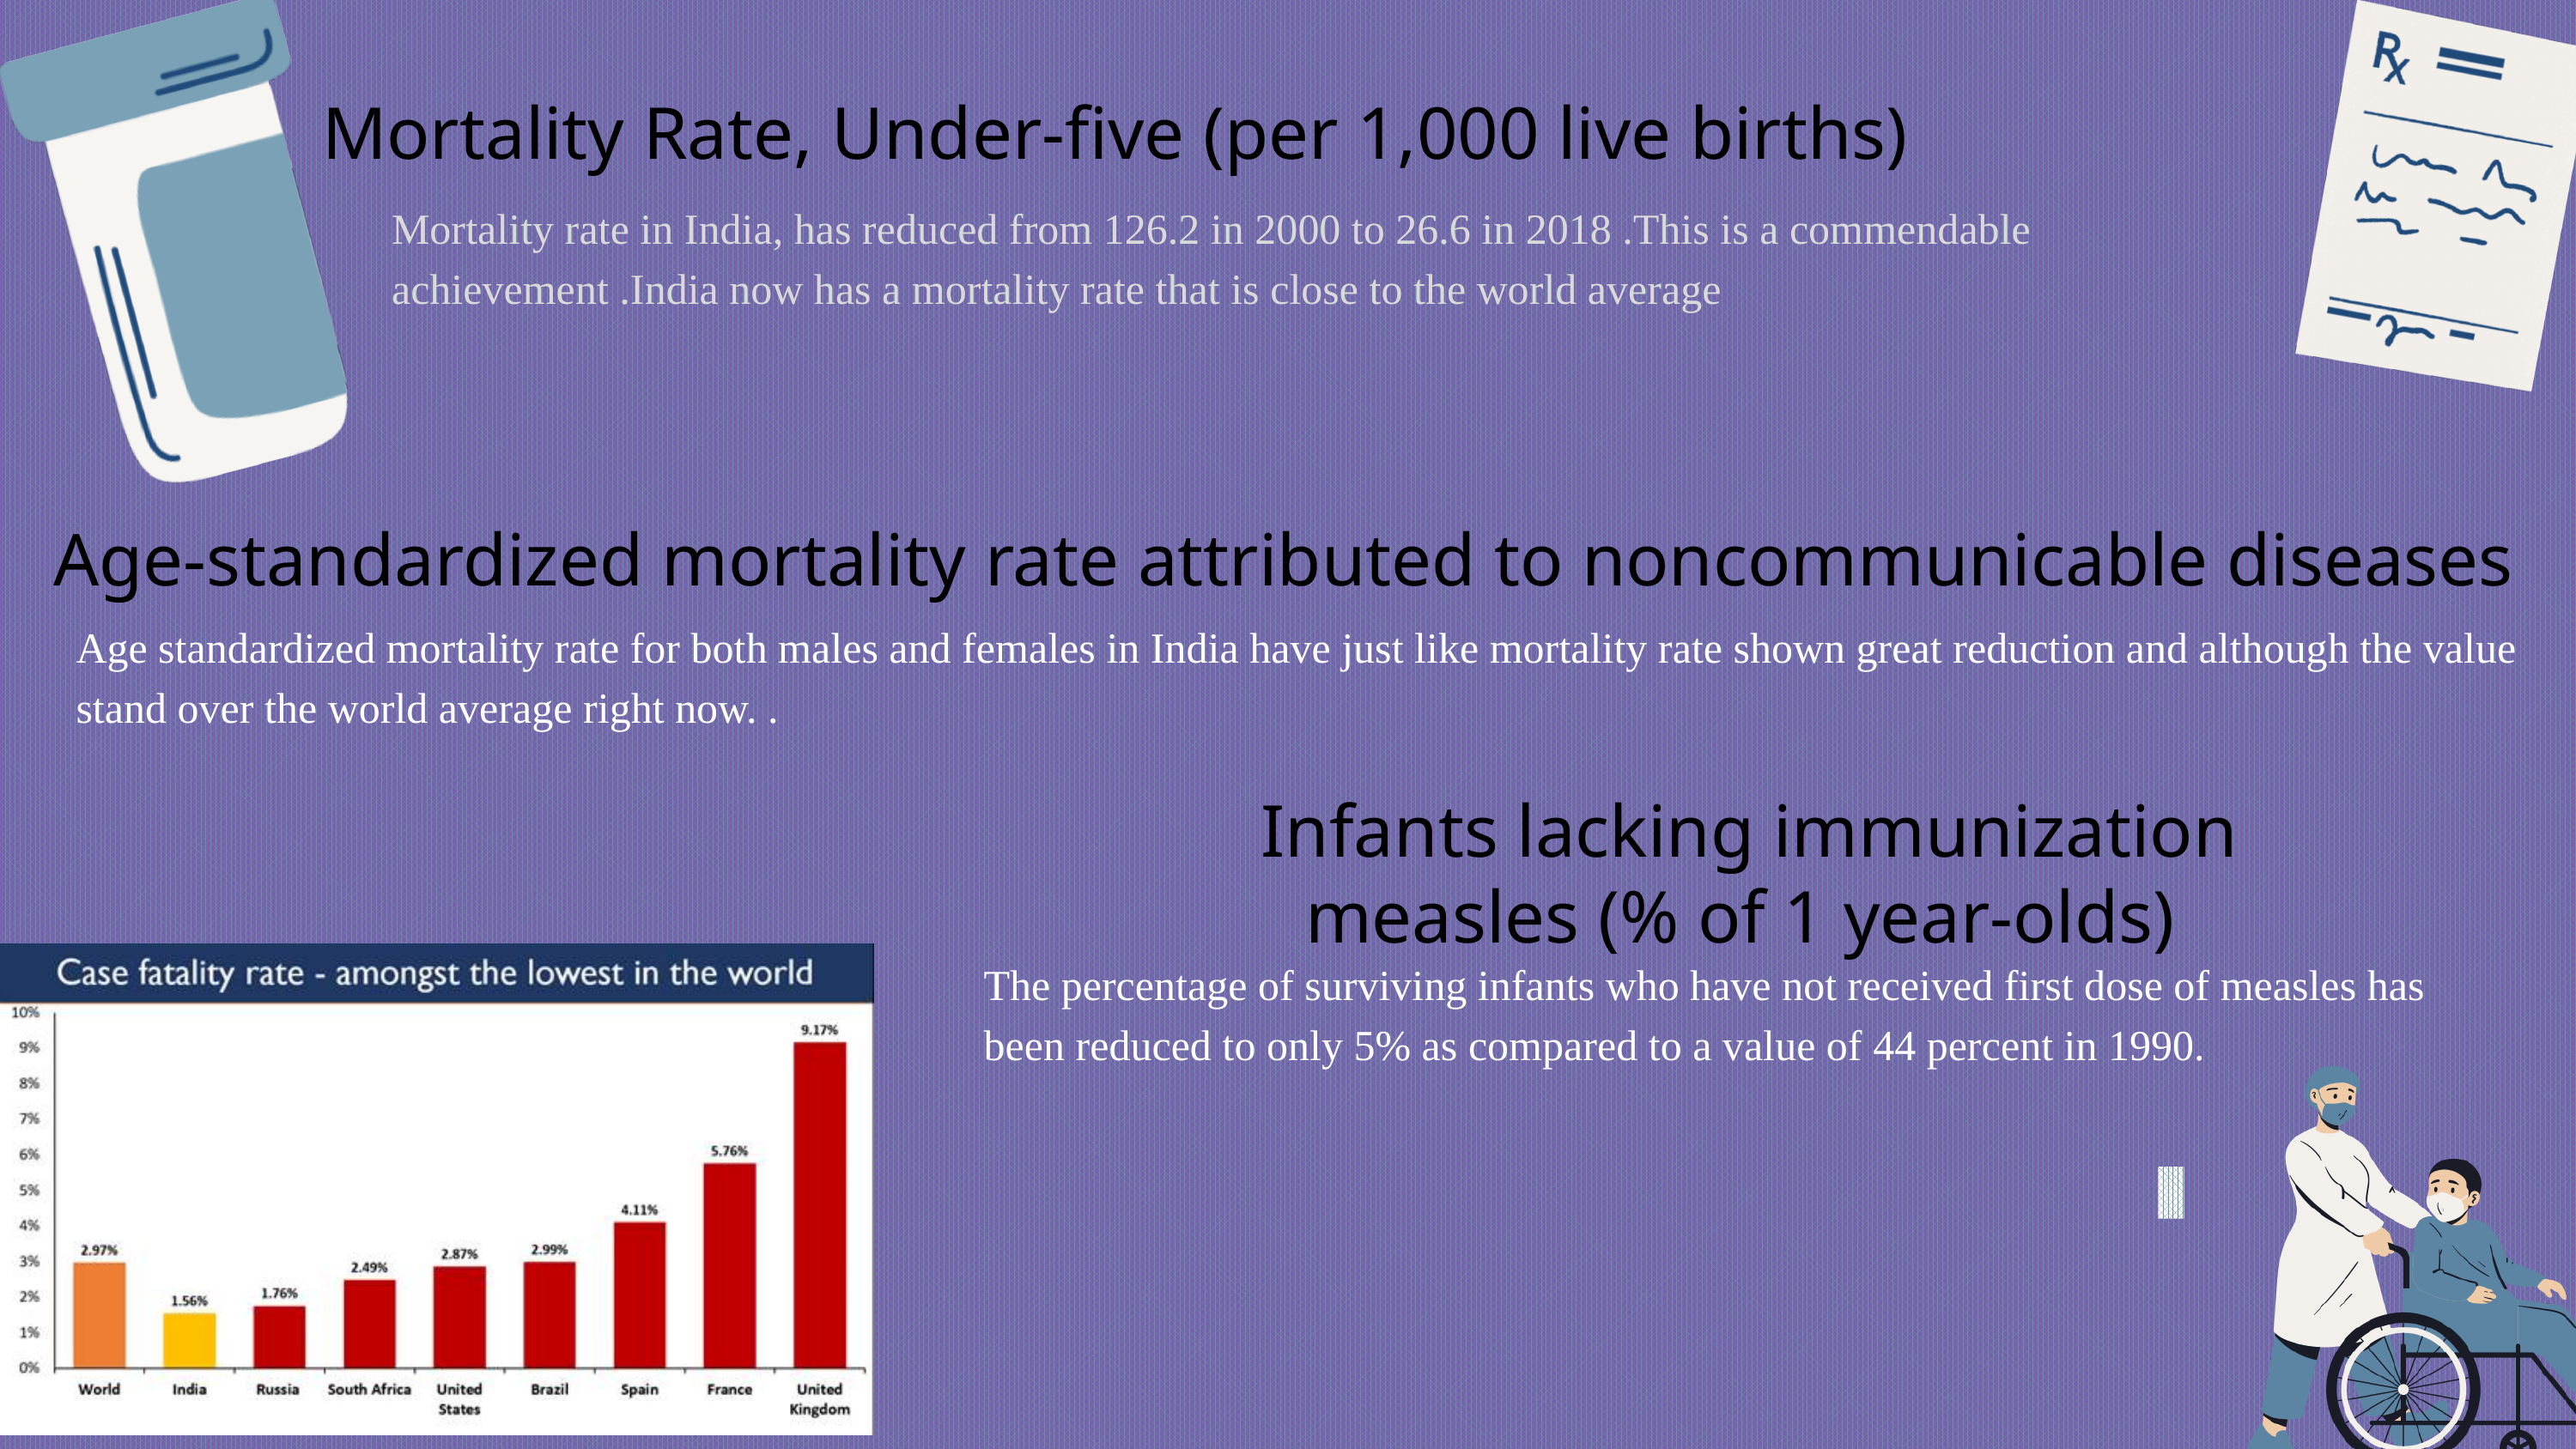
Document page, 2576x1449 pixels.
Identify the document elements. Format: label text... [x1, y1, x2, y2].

text_box Age-standardized mortality rate attributed to noncommunicable diseases [0, 515, 2572, 601]
text_box Mortality rate in India, has reduced from 126.2 in 2000 to 26.6 in 2018 .This is a commendable achievement .India now has a mortality rate that is close to the world average [392, 192, 2292, 313]
picture [2246, 1064, 2576, 1449]
text_box [2158, 1167, 2184, 1219]
text_box Infants lacking immunization measles (% of 1 year-olds) [859, 786, 2576, 957]
picture [2292, 0, 2576, 397]
text_box The percentage of surviving infants who have not received first dose of measles has been reduced to only 5% as compared to a value of 44 percent in 1990. [983, 949, 2432, 1070]
text_box Age standardized mortality rate for both males and females in India have just like mortality rate shown great reduction and although the value stand over the world average right now. . [76, 611, 2537, 732]
picture [0, 0, 388, 502]
text_box Mortality Rate, Under-five (per 1,000 live births) [336, 88, 1971, 174]
picture [0, 943, 874, 1435]
